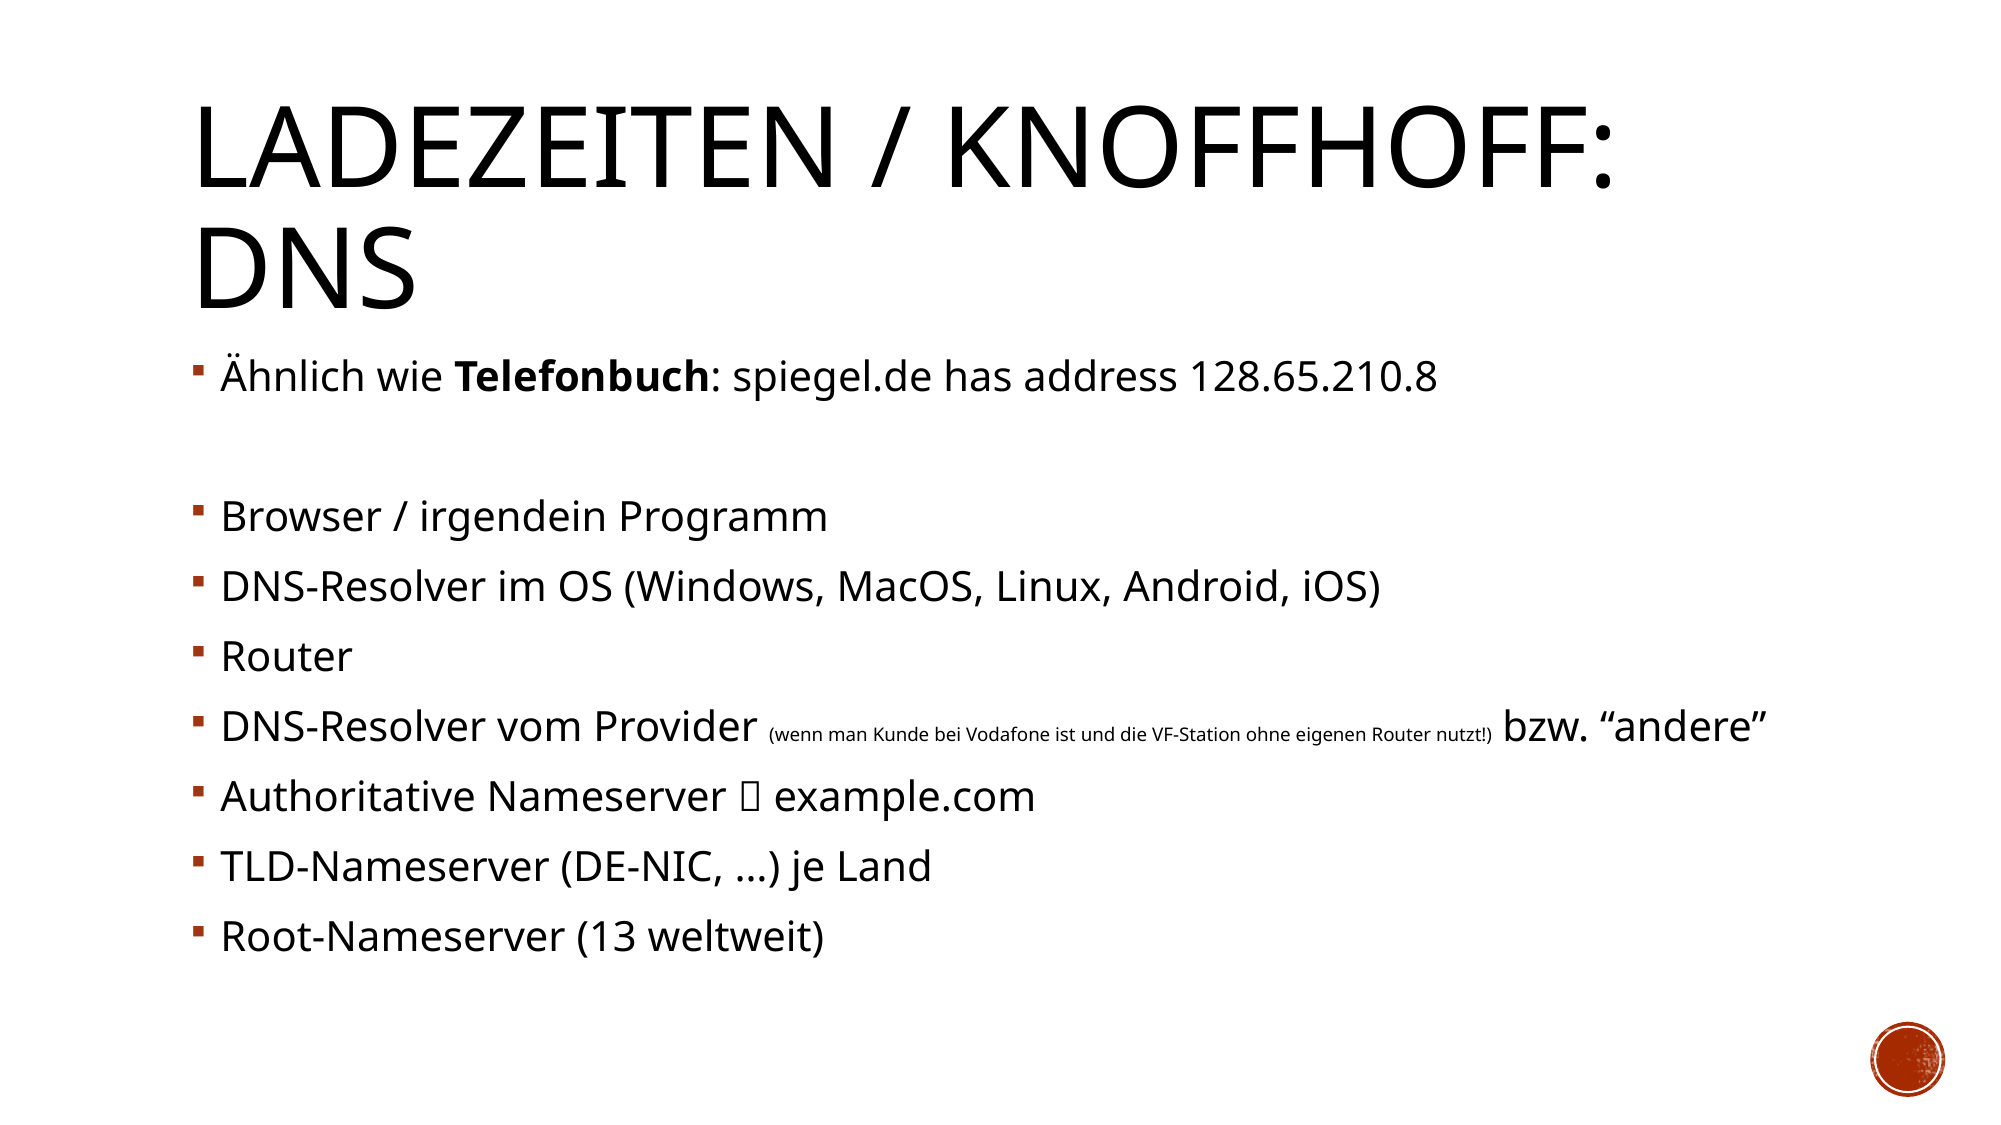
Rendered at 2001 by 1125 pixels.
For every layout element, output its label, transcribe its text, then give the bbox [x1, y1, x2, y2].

title Ladezeiten / knoffhoff: DNS [175, 79, 1826, 344]
list Ähnlich wie Telefonbuch: spiegel.de has address 128.65.210.8 Browser / irgendein Programm DNS-Resolver im OS (Windows, MacOS, Linux, Android, iOS) Router DNS-Resolver vom Provider (wenn man Kunde bei Vodafone ist und die VF-Station ohne eigenen Router nutzt!) bzw. “andere” Authoritative Nameserver  example.com TLD-Nameserver (DE-NIC, …) je Land Root-Nameserver (13 weltweit) [175, 348, 1826, 1013]
